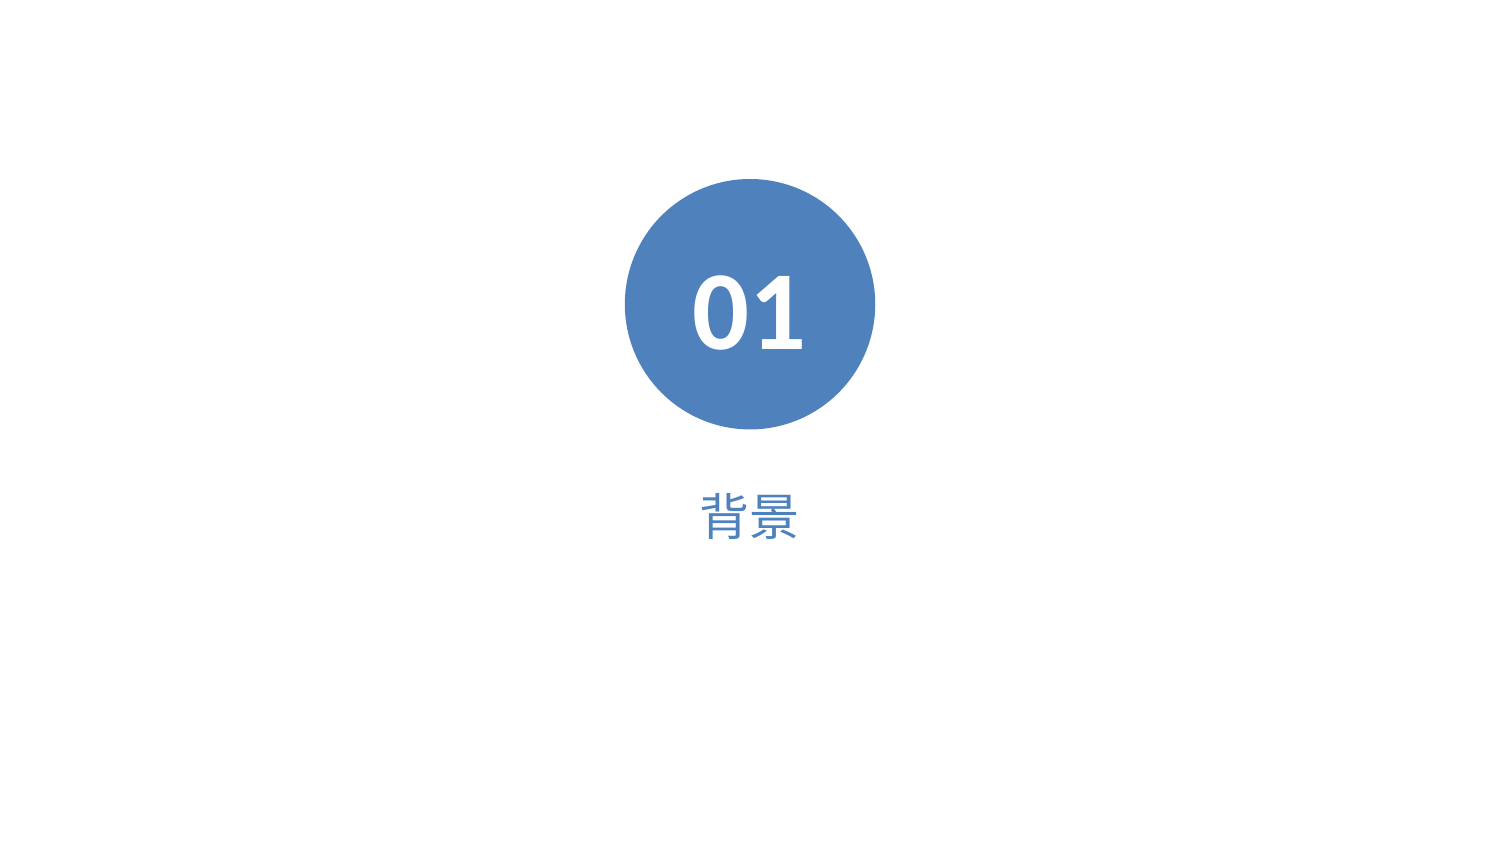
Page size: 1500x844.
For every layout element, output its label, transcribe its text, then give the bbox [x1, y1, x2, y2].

text_box 01 [622, 176, 878, 432]
text_box 背景 [358, 477, 1142, 553]
